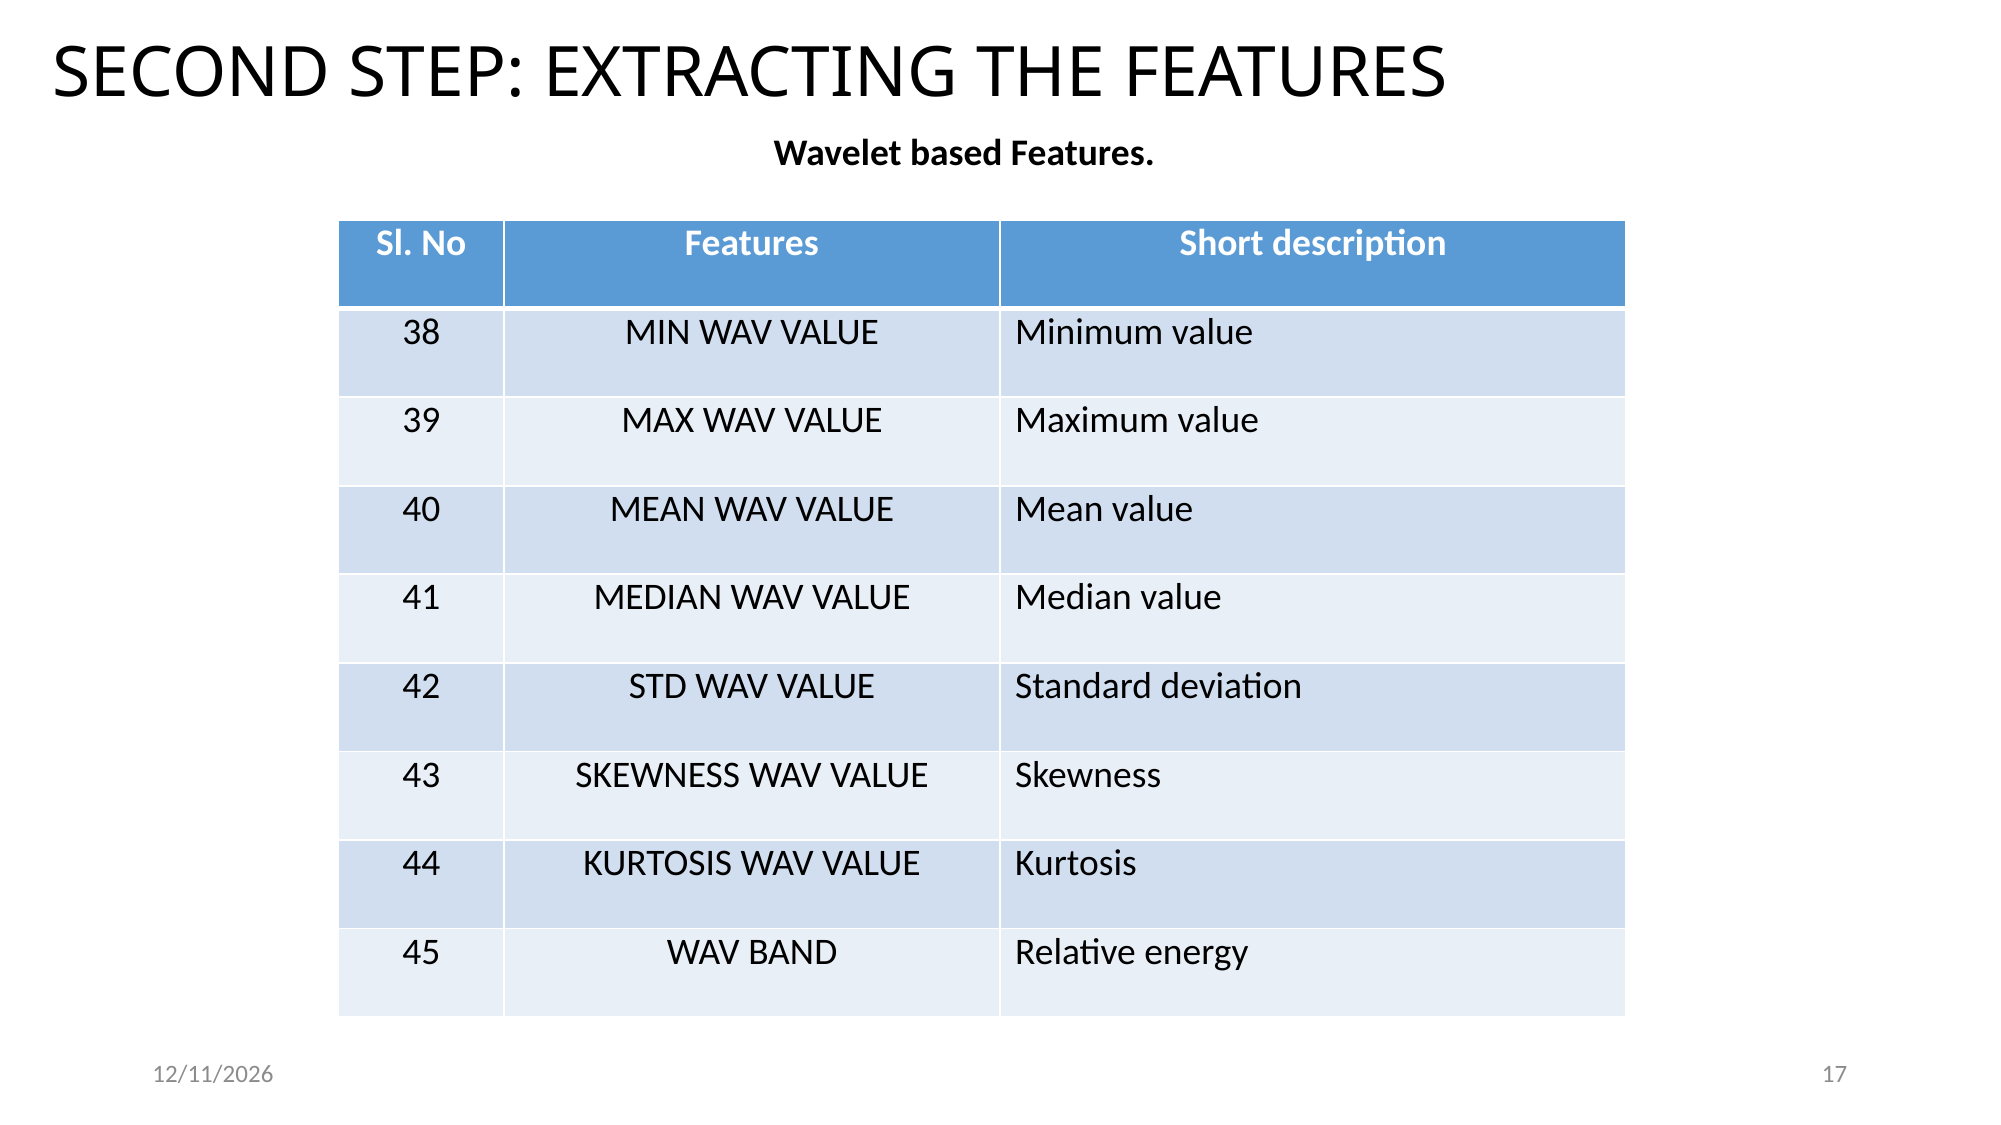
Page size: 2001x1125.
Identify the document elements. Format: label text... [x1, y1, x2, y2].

table_cell MAX WAV VALUE [505, 398, 999, 485]
table_cell STD WAV VALUE [505, 664, 999, 751]
table_header Sl. No [339, 221, 503, 306]
table_cell 40 [339, 487, 503, 573]
table_cell 44 [339, 841, 503, 928]
table_cell 41 [339, 575, 503, 662]
table_cell 42 [339, 664, 503, 751]
table_cell WAV BAND [505, 929, 999, 1016]
table_cell 39 [339, 398, 503, 485]
table_cell SKEWNESS WAV VALUE [505, 752, 999, 839]
table_header Features [505, 221, 999, 306]
table_cell Kurtosis [1001, 841, 1625, 928]
table_header Short description [1001, 221, 1625, 306]
table_cell Maximum value [1001, 398, 1625, 485]
table_cell MEAN WAV VALUE [505, 487, 999, 573]
table_cell KURTOSIS WAV VALUE [505, 841, 999, 928]
table_cell 43 [339, 752, 503, 839]
table_cell Standard deviation [1001, 664, 1625, 751]
table_cell Median value [1001, 575, 1625, 662]
table_cell Minimum value [1001, 311, 1625, 396]
table_cell Relative energy [1001, 929, 1625, 1016]
text_box Wavelet based Features. [338, 123, 1591, 181]
table_cell 45 [339, 929, 503, 1016]
table_cell MEDIAN WAV VALUE [505, 575, 999, 662]
table_cell Mean value [1001, 487, 1625, 573]
table_cell Skewness [1001, 752, 1625, 839]
title SECOND STEP: EXTRACTING THE FEATURES [37, 19, 1763, 123]
table_cell MIN WAV VALUE [505, 311, 999, 396]
table_cell 38 [339, 311, 503, 396]
slide_number 17 [1412, 1042, 1863, 1103]
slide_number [137, 1042, 588, 1103]
